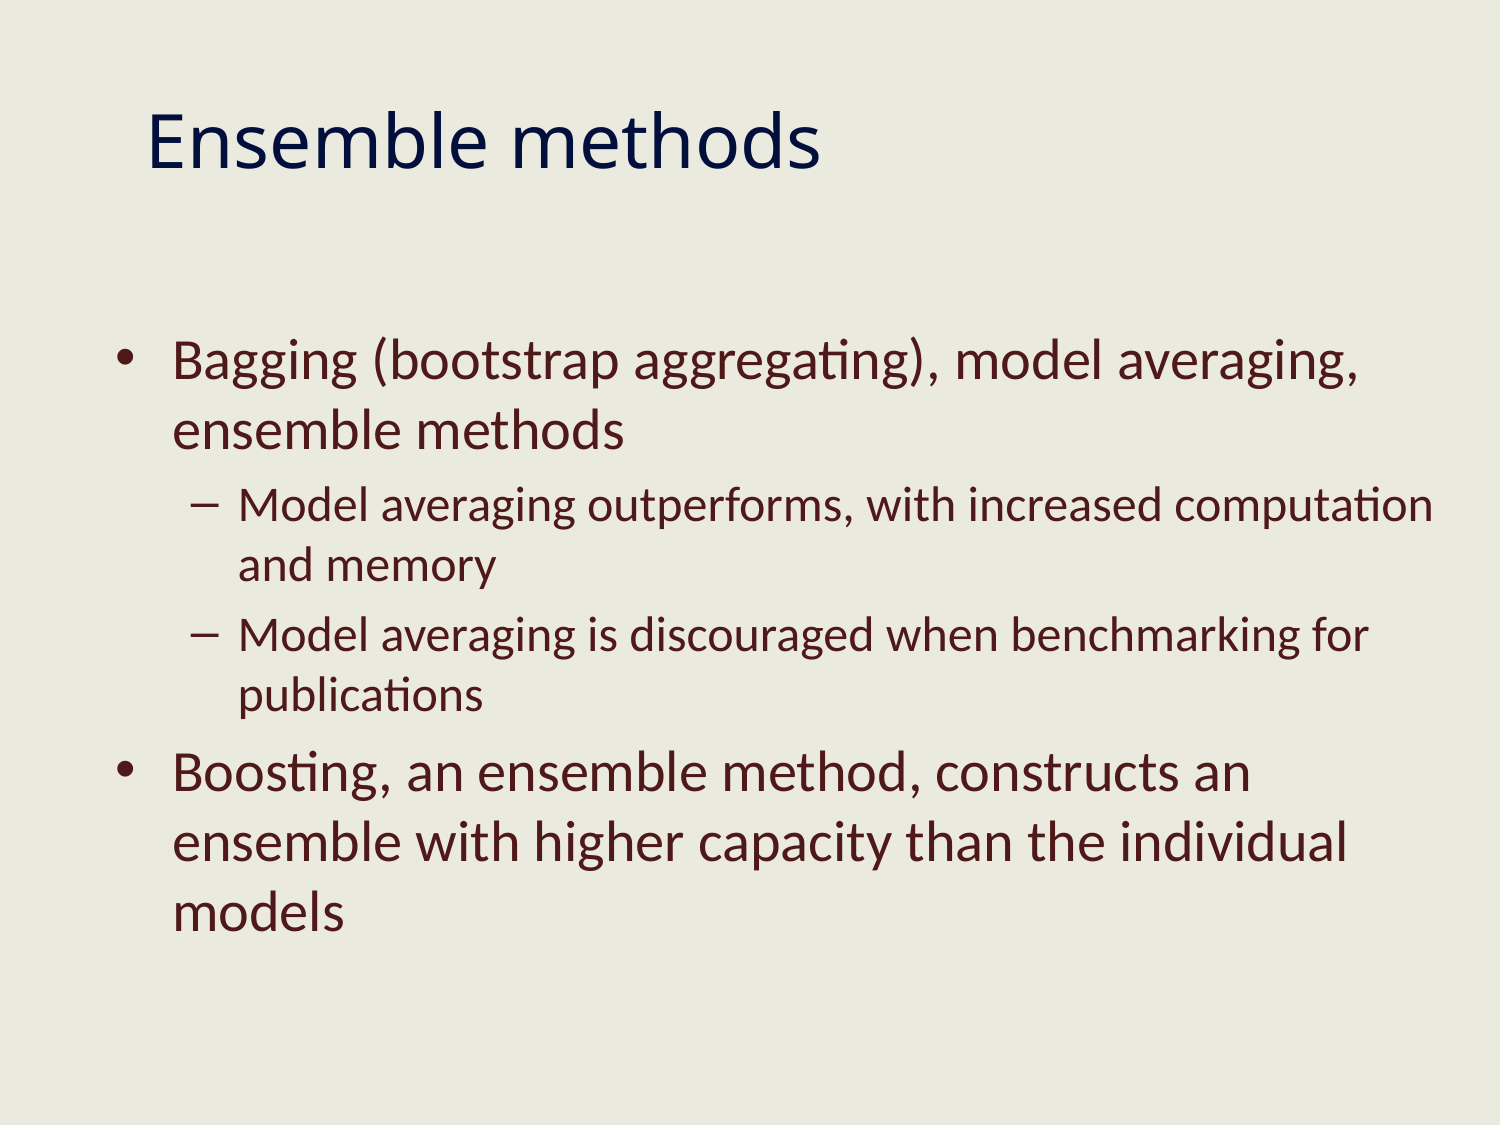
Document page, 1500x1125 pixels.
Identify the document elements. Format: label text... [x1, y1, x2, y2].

list Bagging (bootstrap aggregating), model averaging, ensemble methods Model averaging outperforms, with increased computation and memory Model averaging is discouraged when benchmarking for publications Boosting, an ensemble method, constructs an ensemble with higher capacity than the individual models [100, 232, 1451, 975]
title Ensemble methods [75, 45, 1425, 233]
